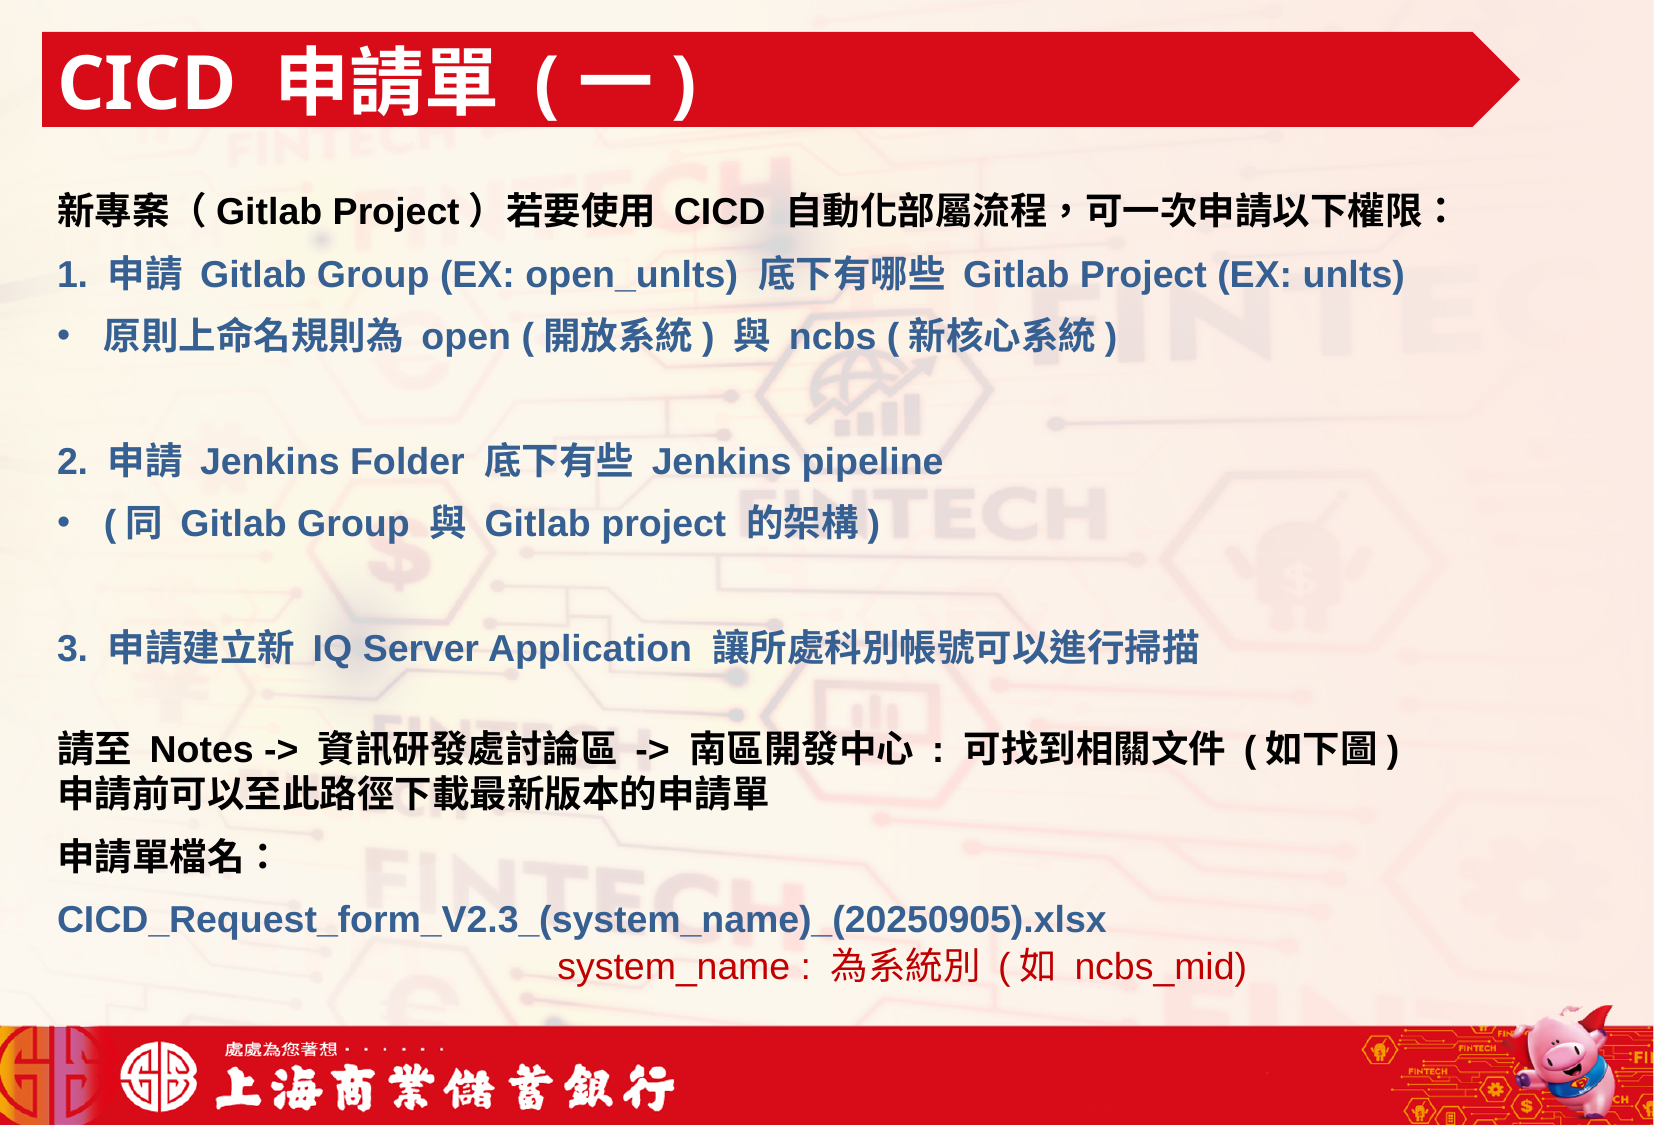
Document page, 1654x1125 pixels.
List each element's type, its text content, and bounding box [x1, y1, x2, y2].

text_box 新專案（Gitlab Project）若要使用 CICD 自動化部屬流程，可一次申請以下權限： 1. 申請 Gitlab Group (EX: open_unlts) 底下有哪些 Gitlab Project (EX: unlts) 原則上命名規則為 open (開放系統) 與 ncbs (新核心系統) 2. 申請 Jenkins Folder 底下有些 Jenkins pipeline (同 Gitlab Group 與 Gitlab project 的架構) 3. 申請建立新 IQ Server Application 讓所處科別帳號可以進行掃描 [42, 162, 1578, 677]
picture [0, 0, 1654, 1125]
text_box 請至 Notes -> 資訊研發處討論區 -> 南區開發中心 : 可找到相關文件 (如下圖) 申請前可以至此路徑下載最新版本的申請單 申請單檔名： CICD_Request_form_V2.3_(system_name)_(20250905).xlsx [42, 717, 1511, 993]
text_box CICD 申請單 (一) [42, 31, 1521, 127]
